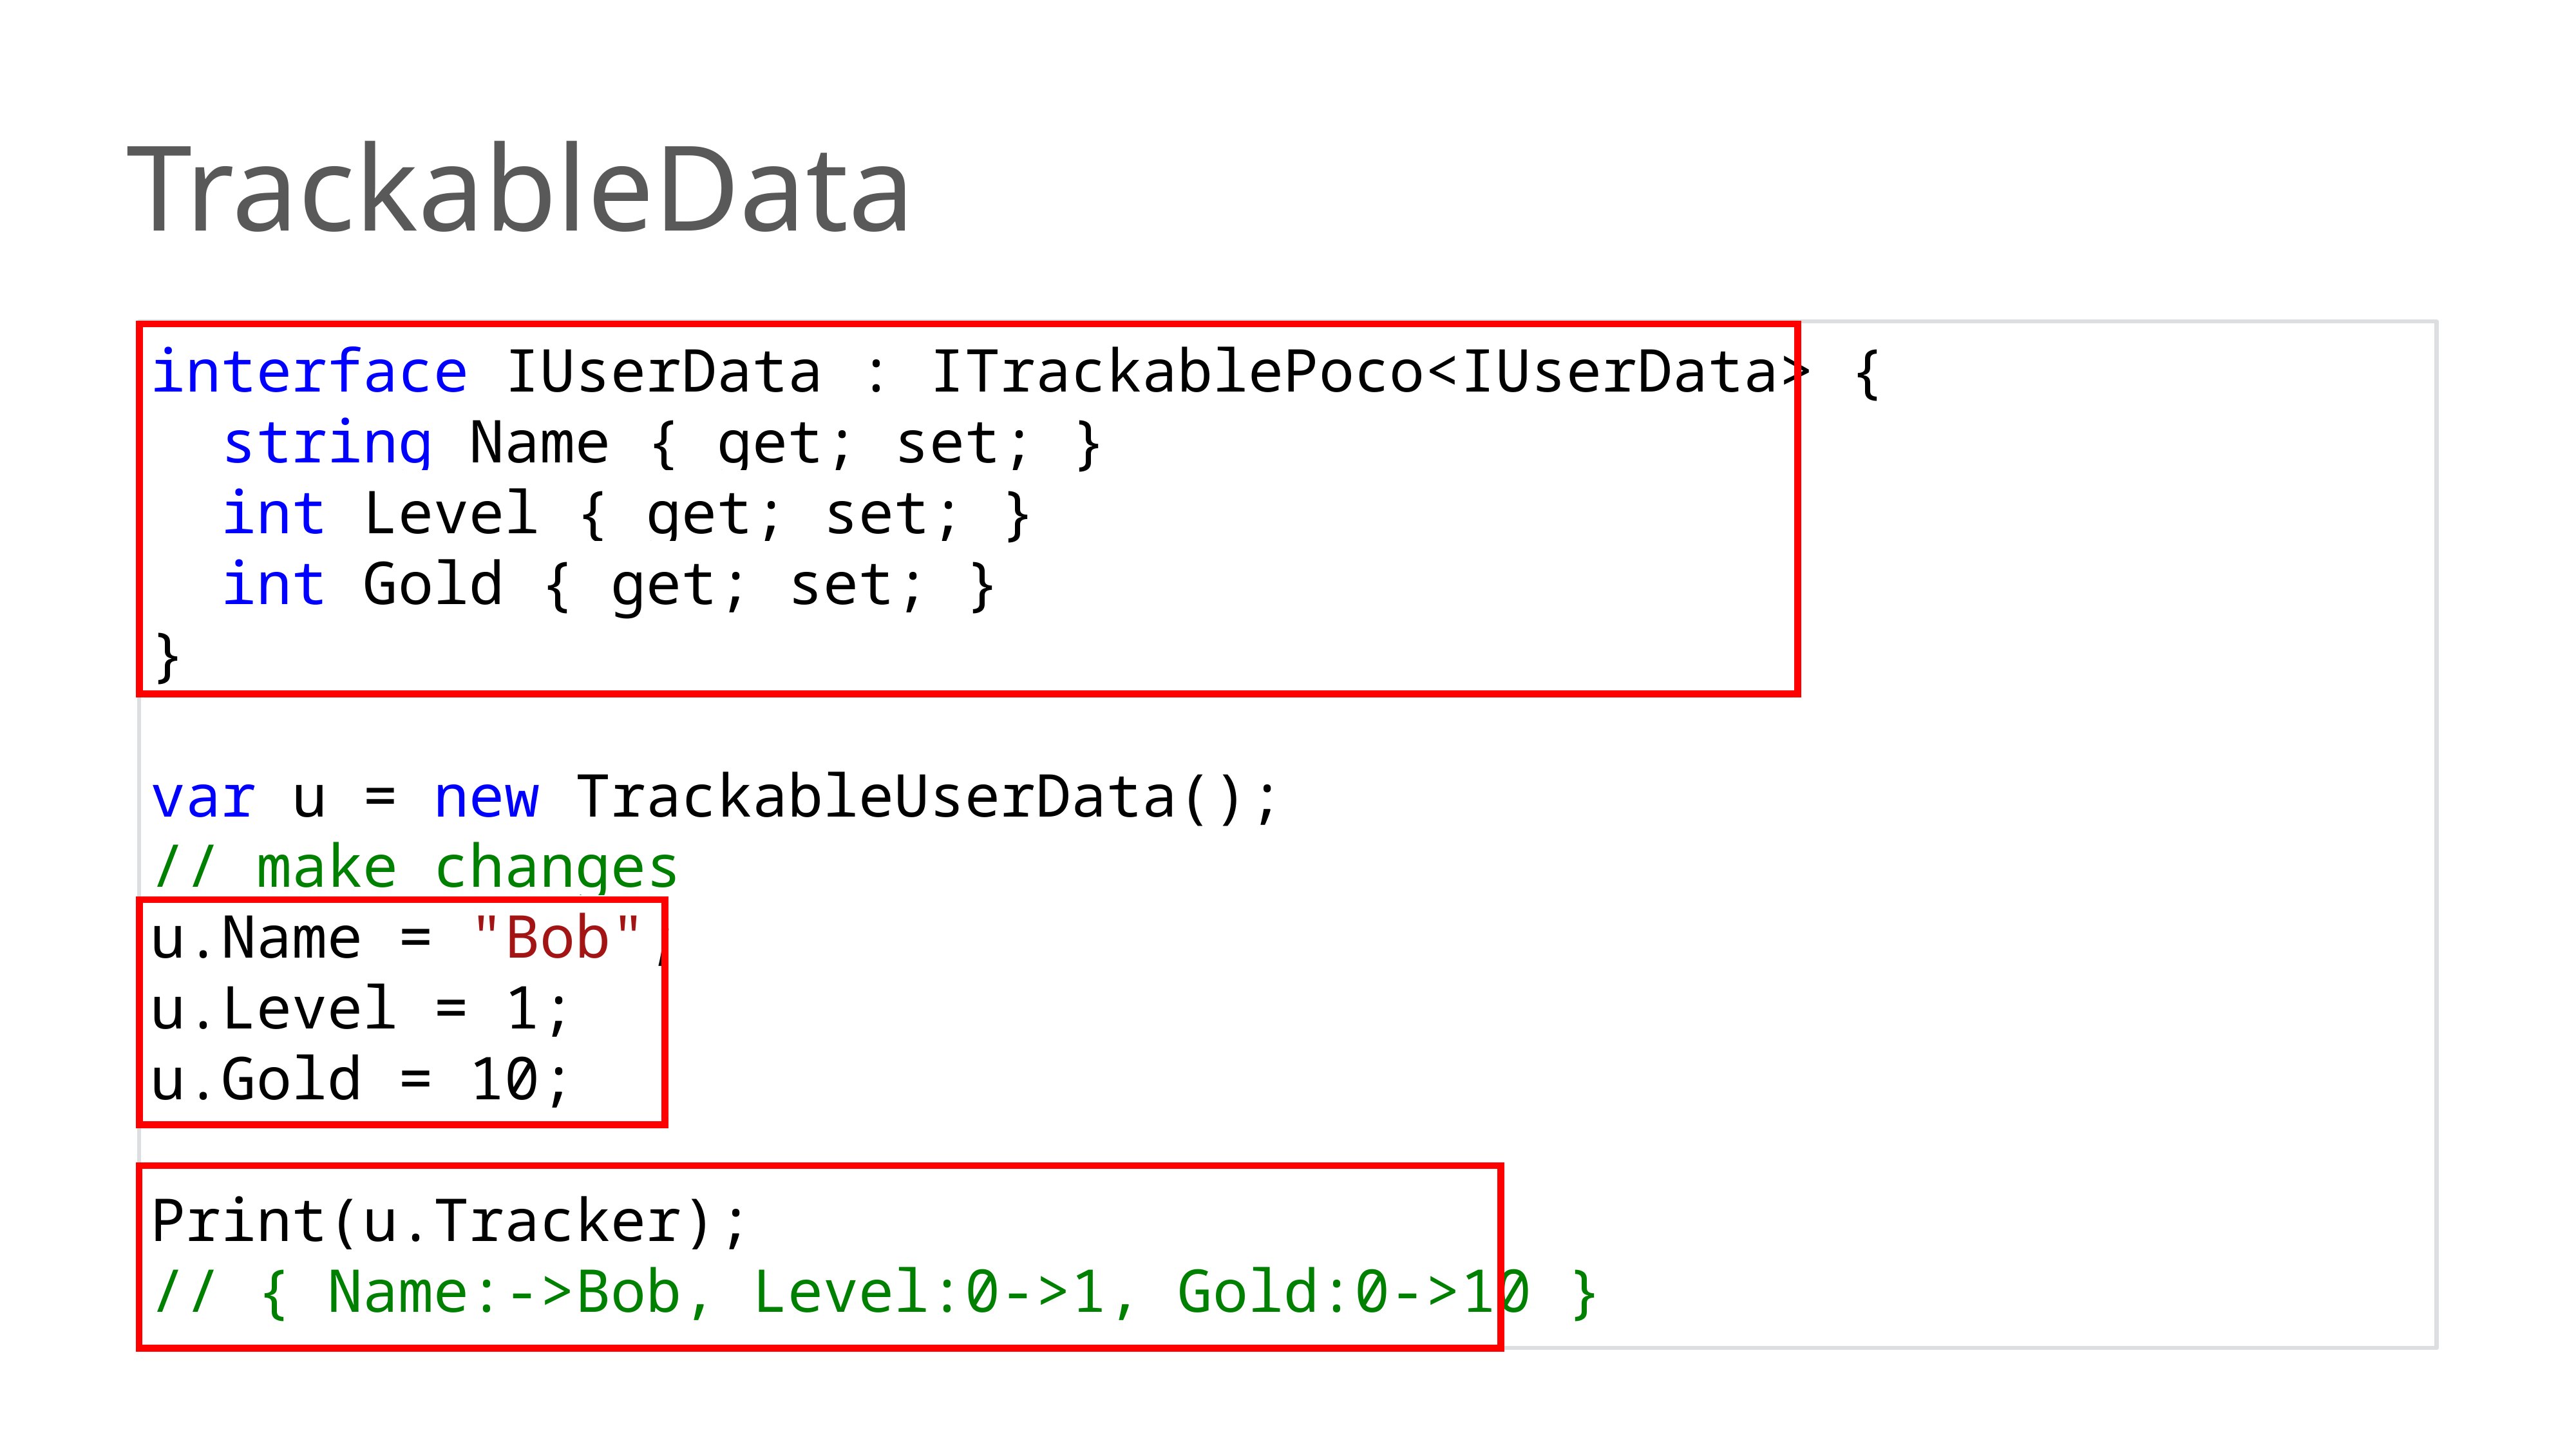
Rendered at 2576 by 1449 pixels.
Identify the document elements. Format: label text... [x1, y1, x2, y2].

text_box [139, 899, 665, 1125]
text_box interface IUserData : ITrackablePoco<IUserData> { string Name { get; set; } int Level { get; set; } int Gold { get; set; } } var u = new TrackableUserData(); // make changes u.Name = "Bob"; u.Level = 1; u.Gold = 10; Print(u.Tracker); // { Name:->Bob, Level:0->1, Gold:0->10 } [139, 321, 2437, 1349]
text_box [139, 323, 1798, 694]
text_box TrackableData [117, 108, 925, 260]
text_box [139, 1166, 1501, 1349]
